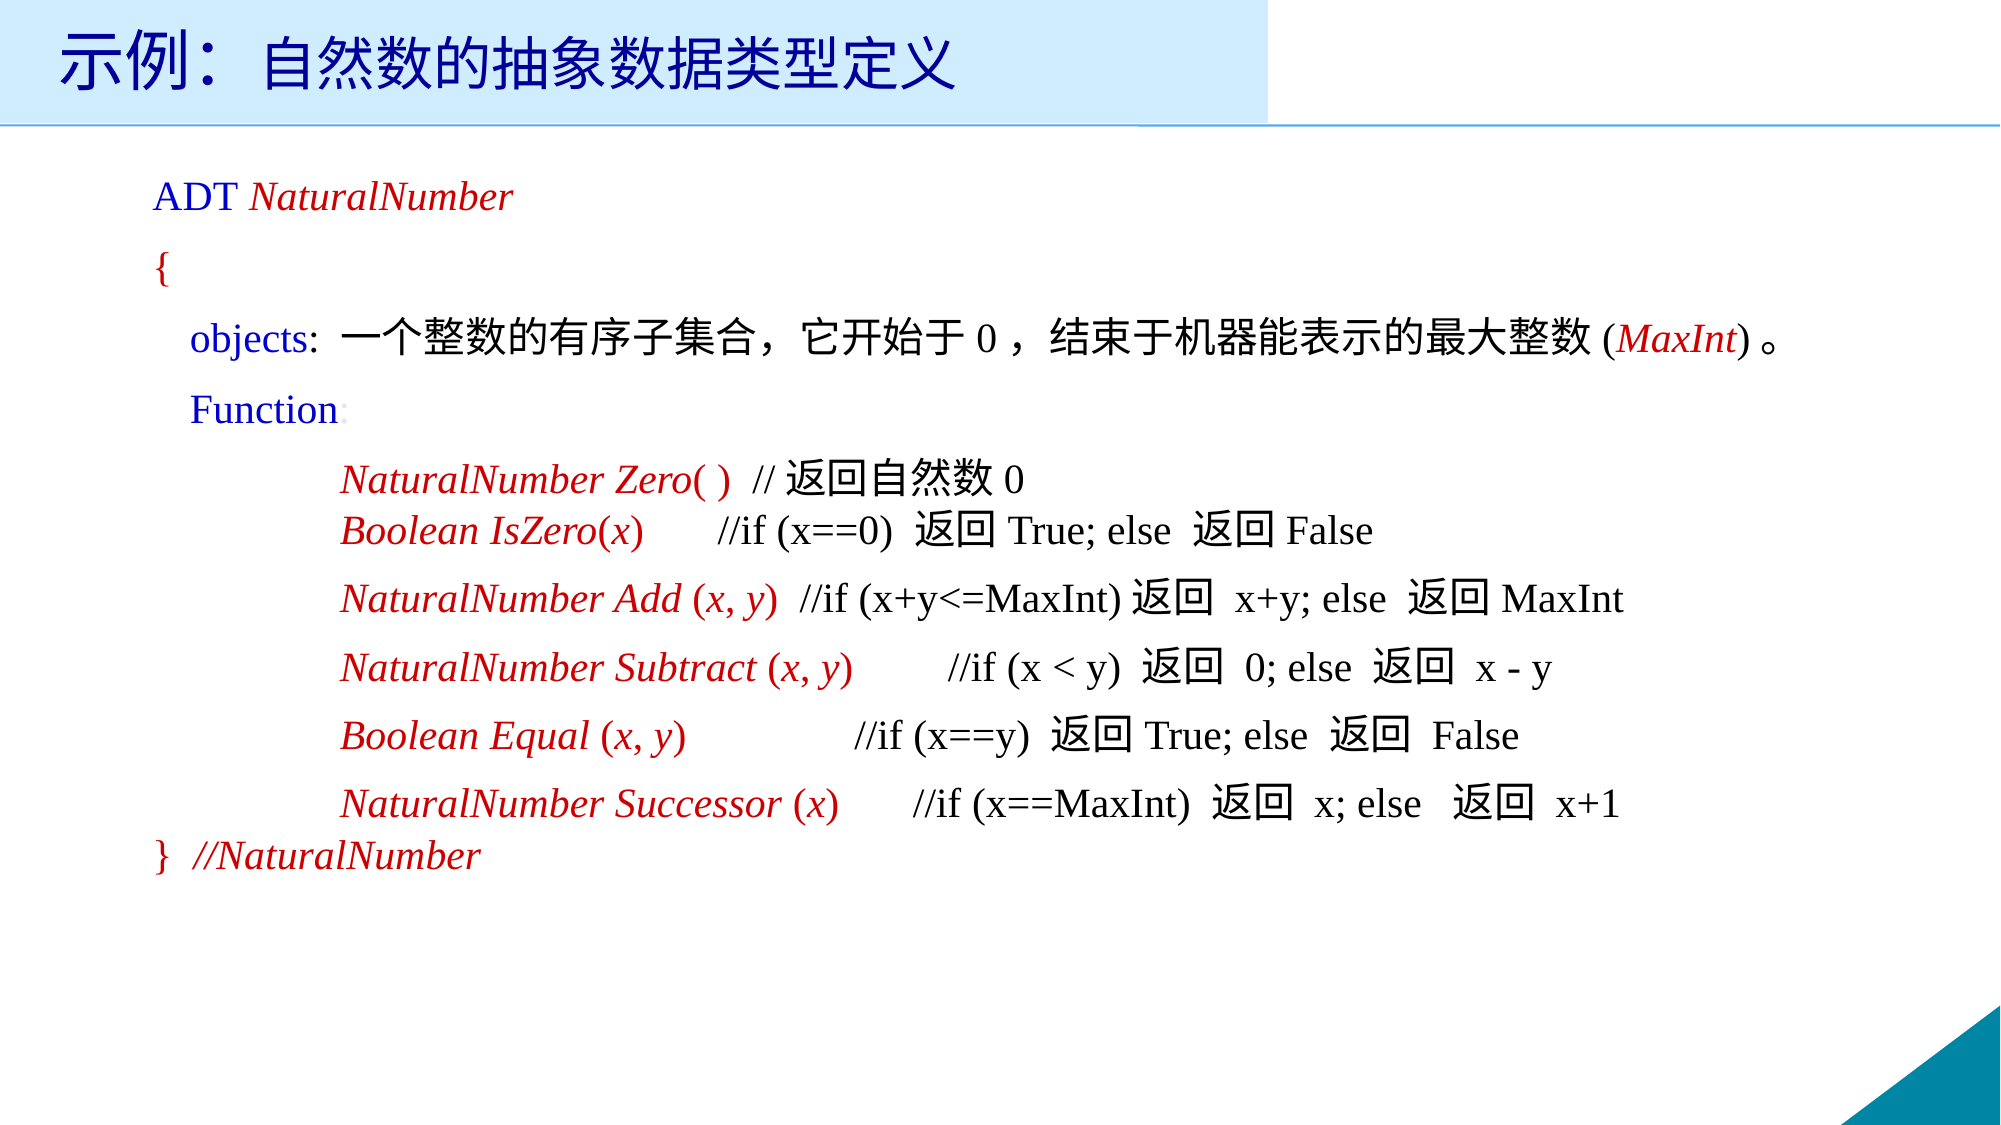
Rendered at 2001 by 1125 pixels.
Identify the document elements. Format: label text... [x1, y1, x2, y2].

title 示例：自然数的抽象数据类型定义 [43, 7, 1769, 121]
list ADT NaturalNumber { objects: 一个整数的有序子集合，它开始于0，结束于机器能表示的最大整数(MaxInt)。 Function: NaturalNumber Zero( ) //返回自然数0 Boolean IsZero(x) //if (x==0) 返回True; else 返回False NaturalNumber Add (x, y) //if (x+y<=MaxInt)返回 x+y; else 返回MaxInt NaturalNumber Subtract (x, y) //if (x < y) 返回 0; else 返回 x - y Boolean Equal (x, y) //if (x==y) 返回True; else 返回 False NaturalNumber Successor (x) //if (x==MaxInt) 返回 x; else 返回 x+1 } //NaturalNumber [137, 161, 1863, 1014]
